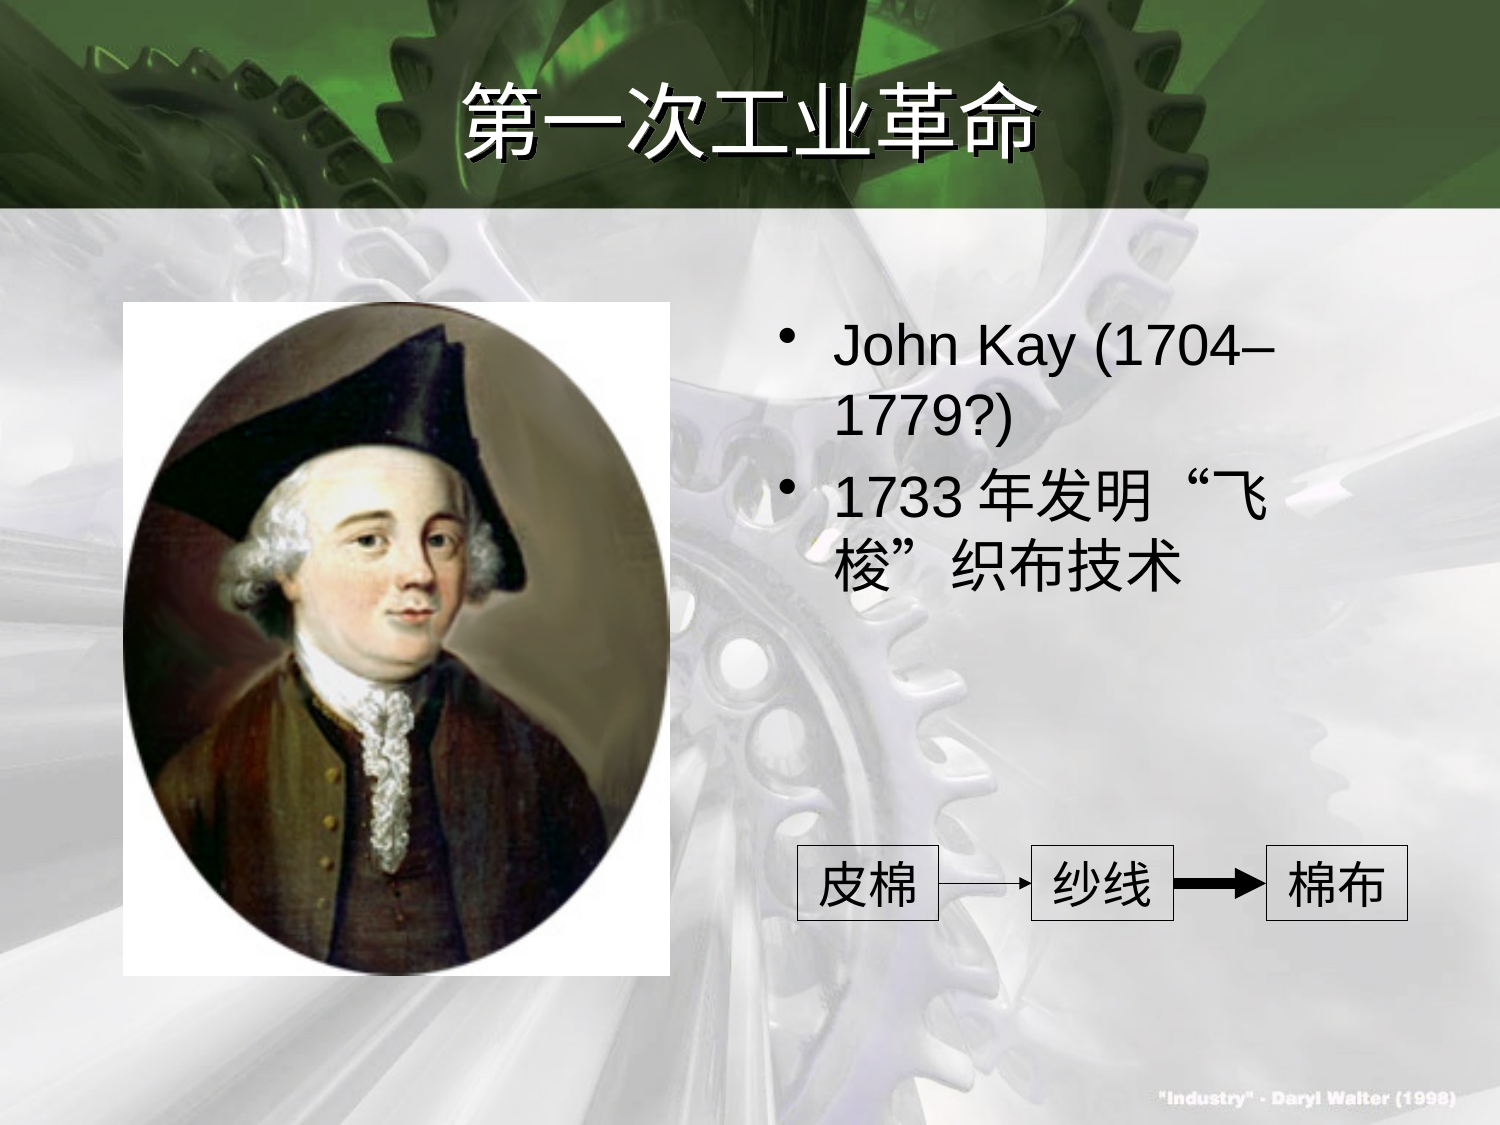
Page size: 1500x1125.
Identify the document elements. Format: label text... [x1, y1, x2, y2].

list John Kay (1704–1779?) 1733年发明“飞梭”织布技术 [762, 299, 1388, 1001]
title 第一次工业革命 [112, 24, 1388, 213]
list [123, 302, 671, 977]
text_box 皮棉 [797, 845, 939, 921]
picture [0, 0, 1500, 1125]
text_box 棉布 [1266, 845, 1408, 921]
text_box 纱线 [1031, 845, 1174, 921]
